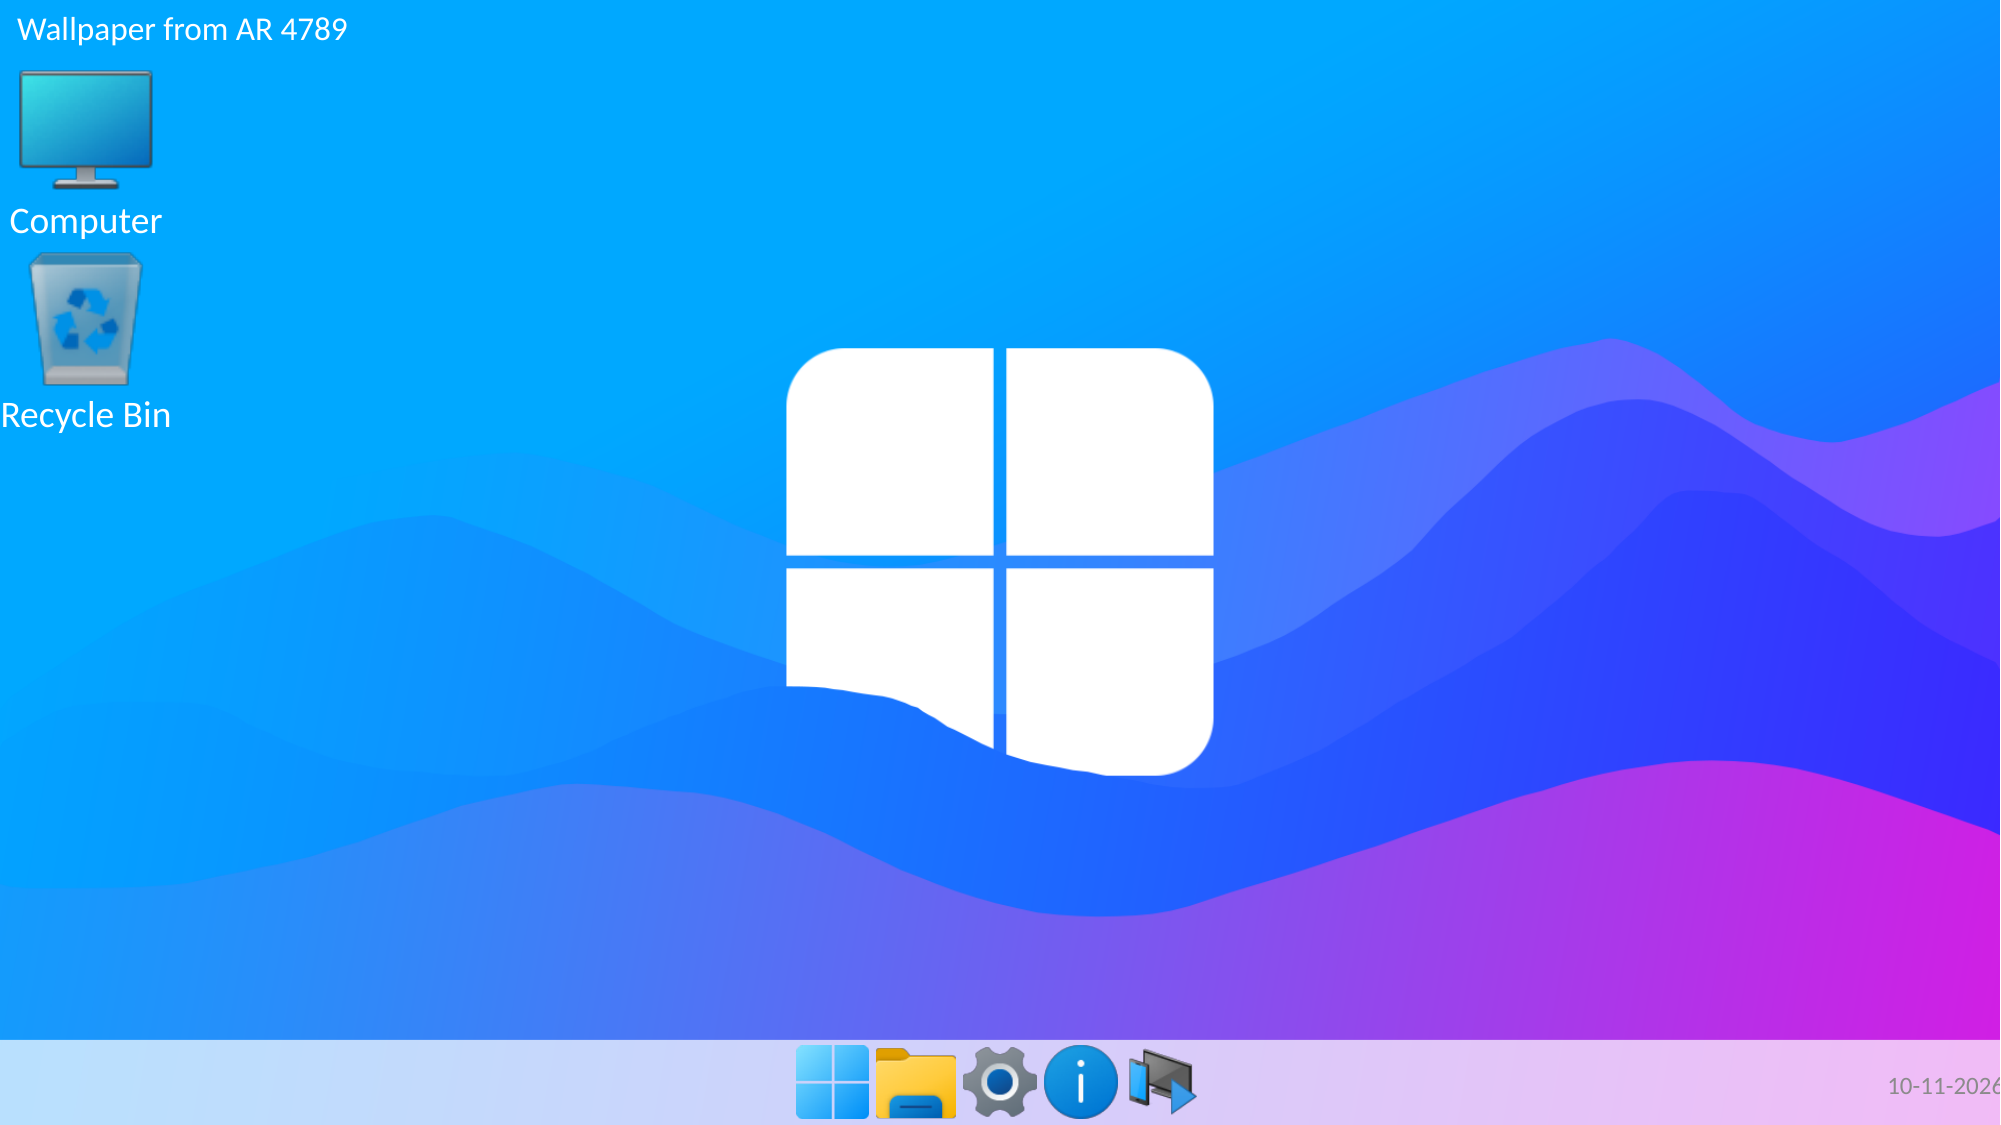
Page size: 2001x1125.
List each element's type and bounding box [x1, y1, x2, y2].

picture [795, 1045, 869, 1119]
picture [30, 254, 141, 384]
picture [20, 71, 151, 188]
list [0, 0, 2000, 1125]
picture [1044, 1045, 1118, 1119]
picture [963, 1045, 1037, 1119]
picture [876, 1042, 956, 1122]
picture [1125, 1045, 1199, 1119]
